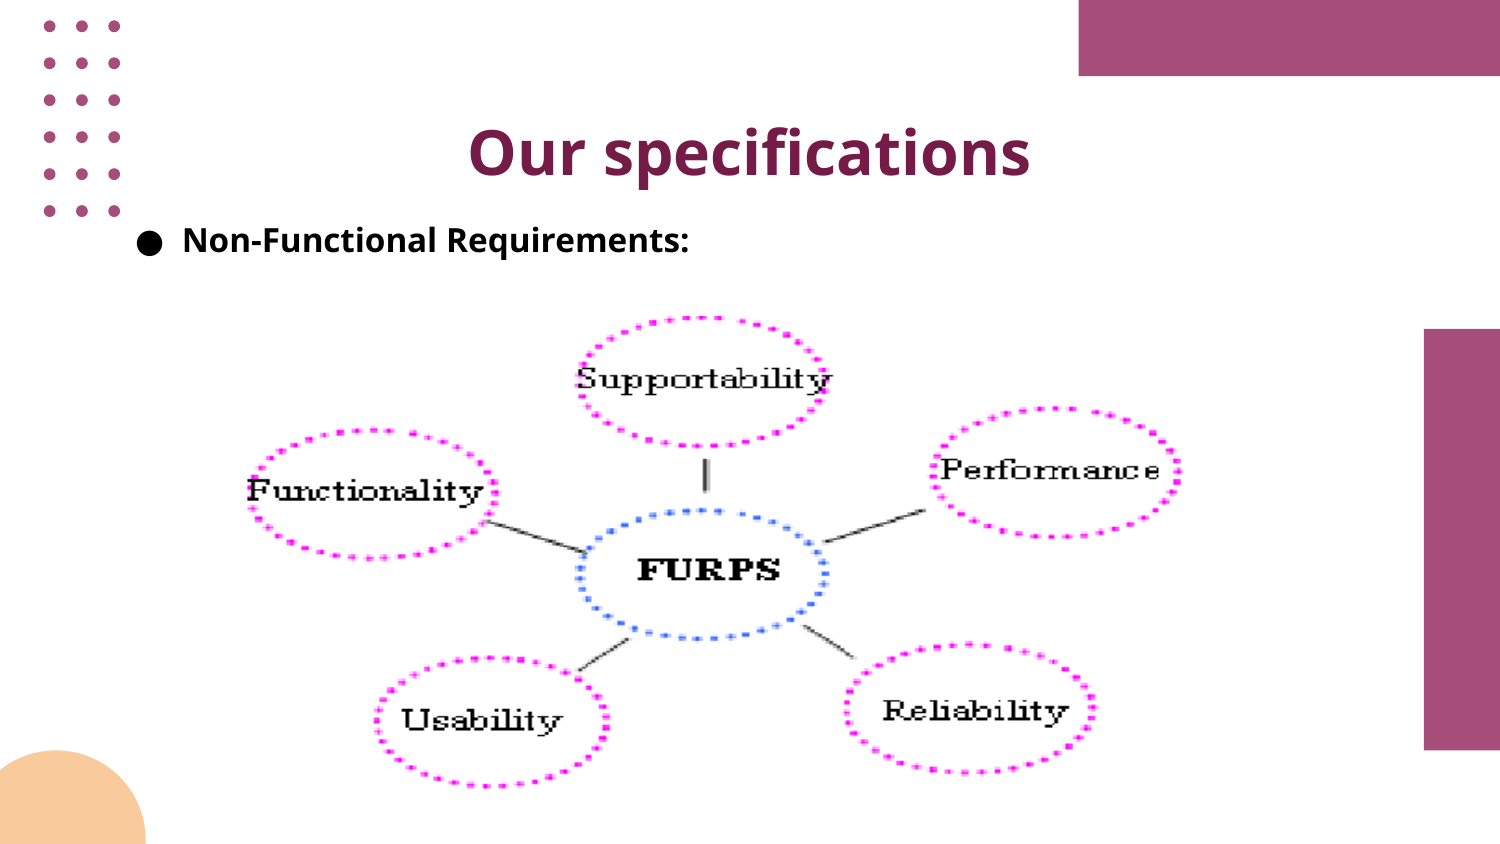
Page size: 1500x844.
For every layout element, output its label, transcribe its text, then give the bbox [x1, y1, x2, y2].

text_box [1423, 328, 1500, 751]
text_box [1078, 0, 1500, 77]
picture [246, 316, 1183, 804]
list Non-Functional Requirements: [120, 207, 1380, 319]
text_box [0, 750, 146, 844]
title Our specifications [120, 93, 1380, 207]
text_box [0, 61, 199, 139]
